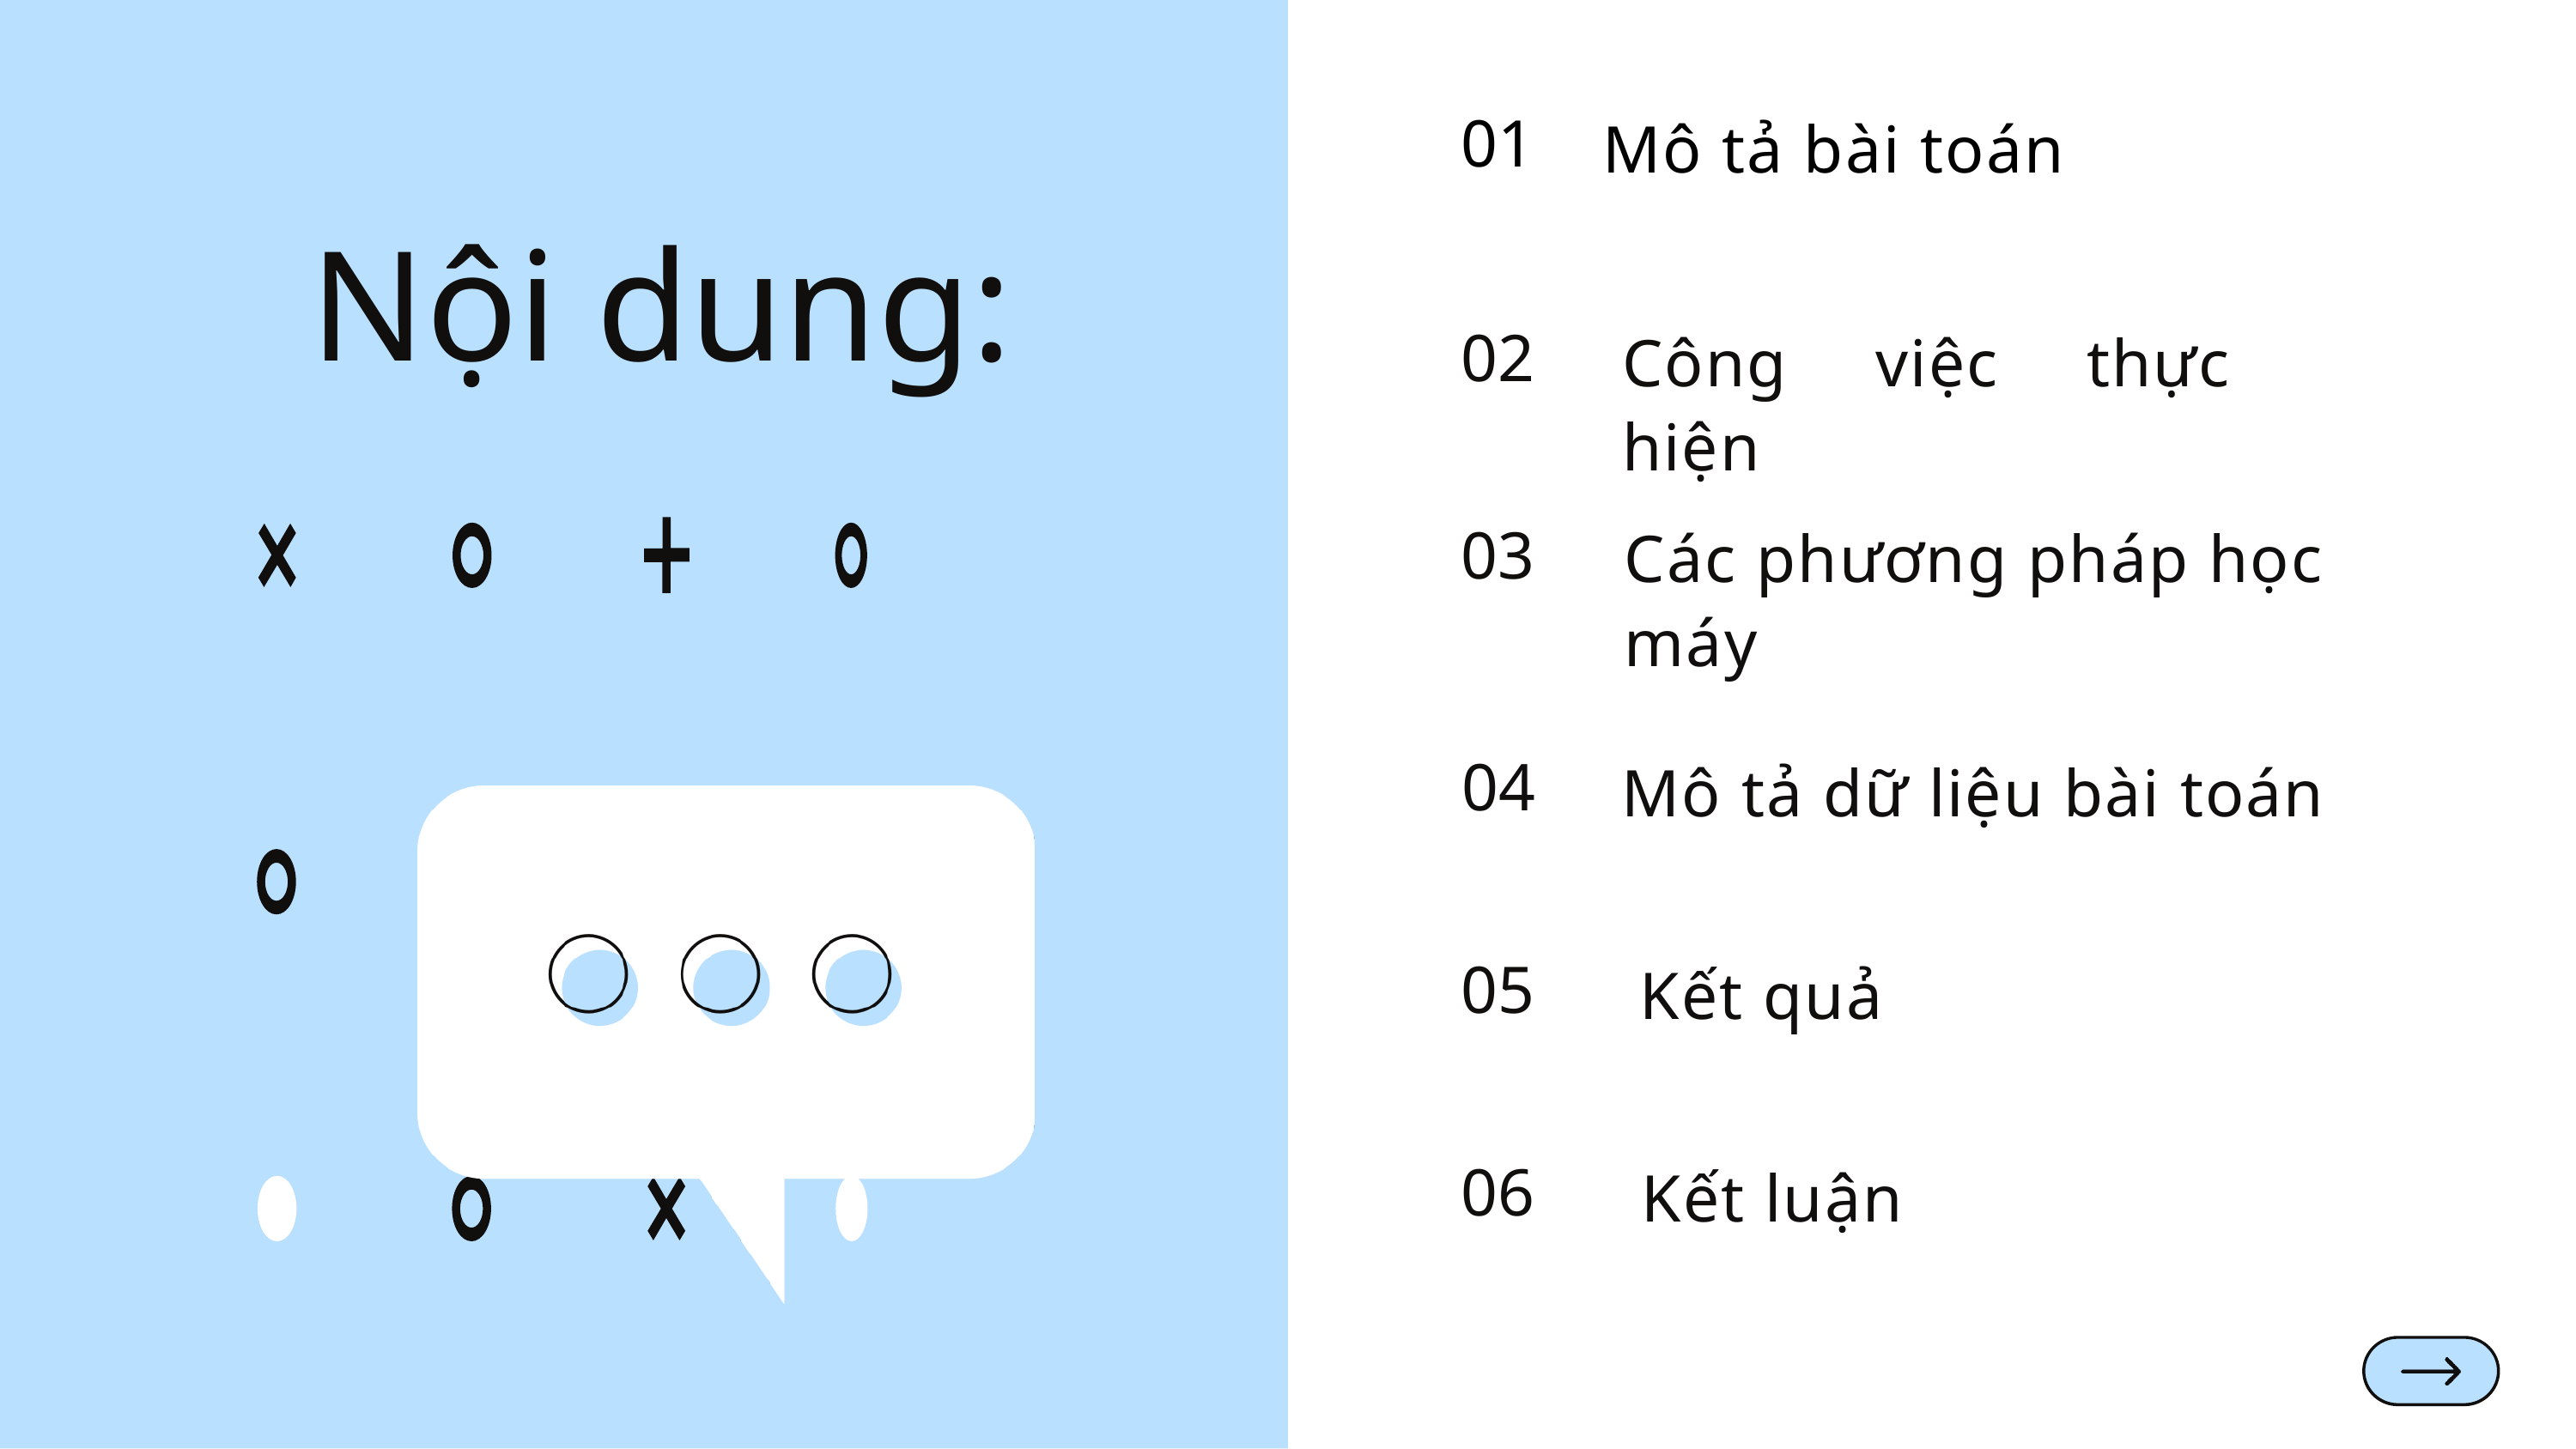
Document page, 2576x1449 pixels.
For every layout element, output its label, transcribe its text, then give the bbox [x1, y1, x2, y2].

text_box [1461, 1155, 2325, 1233]
text_box [0, 0, 1288, 1449]
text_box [1461, 745, 2363, 831]
text_box Các phương pháp học máy [1624, 512, 2437, 680]
text_box Nội dung: [310, 224, 1235, 392]
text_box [2361, 1336, 2500, 1407]
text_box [1461, 319, 2233, 398]
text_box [1461, 106, 2138, 184]
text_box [253, 517, 1035, 1304]
text_box 03 [1461, 521, 1574, 592]
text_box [1461, 952, 2138, 1030]
